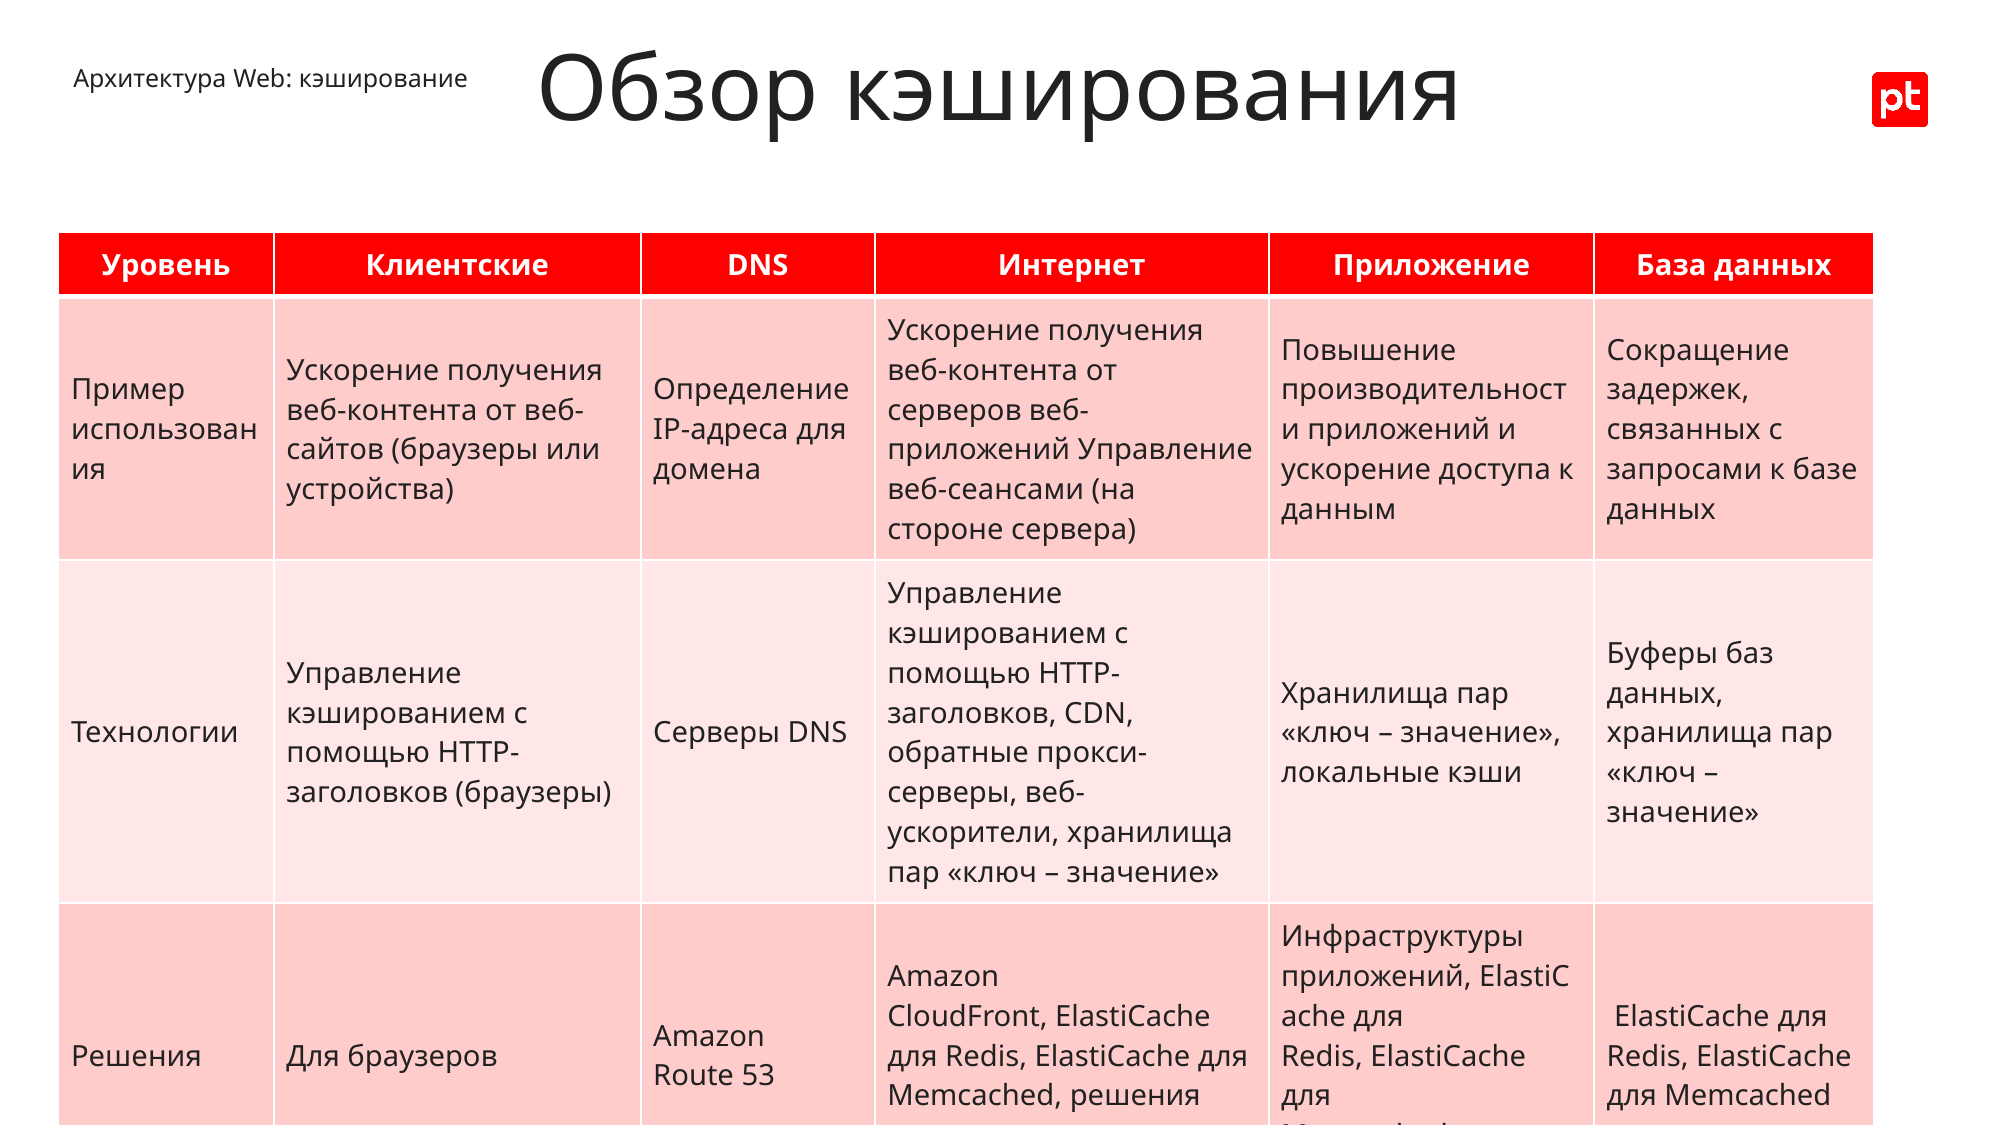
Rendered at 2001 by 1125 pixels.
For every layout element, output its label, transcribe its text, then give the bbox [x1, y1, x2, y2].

table_cell Технологии [59, 561, 273, 902]
table_cell ElastiCache для Redis, ElastiCache для Memcached [1595, 904, 1873, 1125]
table_header База данных [1595, 233, 1873, 294]
table_cell Ускорение получения веб-контента от серверов веб-приложений Управление веб-сеансами (на стороне сервера) [876, 299, 1268, 559]
picture [1872, 72, 1928, 127]
table_cell Решения [59, 904, 273, 1125]
table_header Уровень [59, 233, 273, 294]
table_cell Управление кэшированием с помощью HTTP-заголовков (браузеры) [275, 561, 640, 902]
text_box Обзор кэширования [381, 21, 1619, 147]
table_cell Сокращение задержек, связанных с запросами к базе данных [1595, 299, 1873, 559]
table_header Интернет [876, 233, 1268, 294]
table_header Клиентские [275, 233, 640, 294]
table_cell Определение IP-адреса для домена [642, 299, 874, 559]
table_cell Буферы баз данных, хранилища пар «ключ – значение» [1595, 561, 1873, 902]
table_cell Ускорение получения веб-контента от веб-сайтов (браузеры или устройства) [275, 299, 640, 559]
table_cell Повышение производительности приложений и ускорение доступа к данным [1270, 299, 1593, 559]
table_header DNS [642, 233, 874, 294]
table_header Приложение [1270, 233, 1593, 294]
table_cell Для браузеров [275, 904, 640, 1125]
table_cell Amazon Route 53 [642, 904, 874, 1125]
table_cell Amazon CloudFront, ElastiCache для Redis, ElastiCache для Memcached, решения партнеров [876, 904, 1268, 1125]
table_cell Серверы DNS [642, 561, 874, 902]
text_box Архитектура Web: кэширование [58, 54, 381, 115]
table_cell Управление кэшированием с помощью HTTP-заголовков, CDN, обратные прокси-серверы, веб-ускорители, хранилища пар «ключ – значение» [876, 561, 1268, 902]
table_cell Инфраструктуры приложений, ElastiCache для Redis, ElastiCache для Memcached, решения партнеров [1270, 904, 1593, 1125]
table_cell Хранилища пар «ключ – значение», локальные кэши [1270, 561, 1593, 902]
table_cell Пример использования [59, 299, 273, 559]
